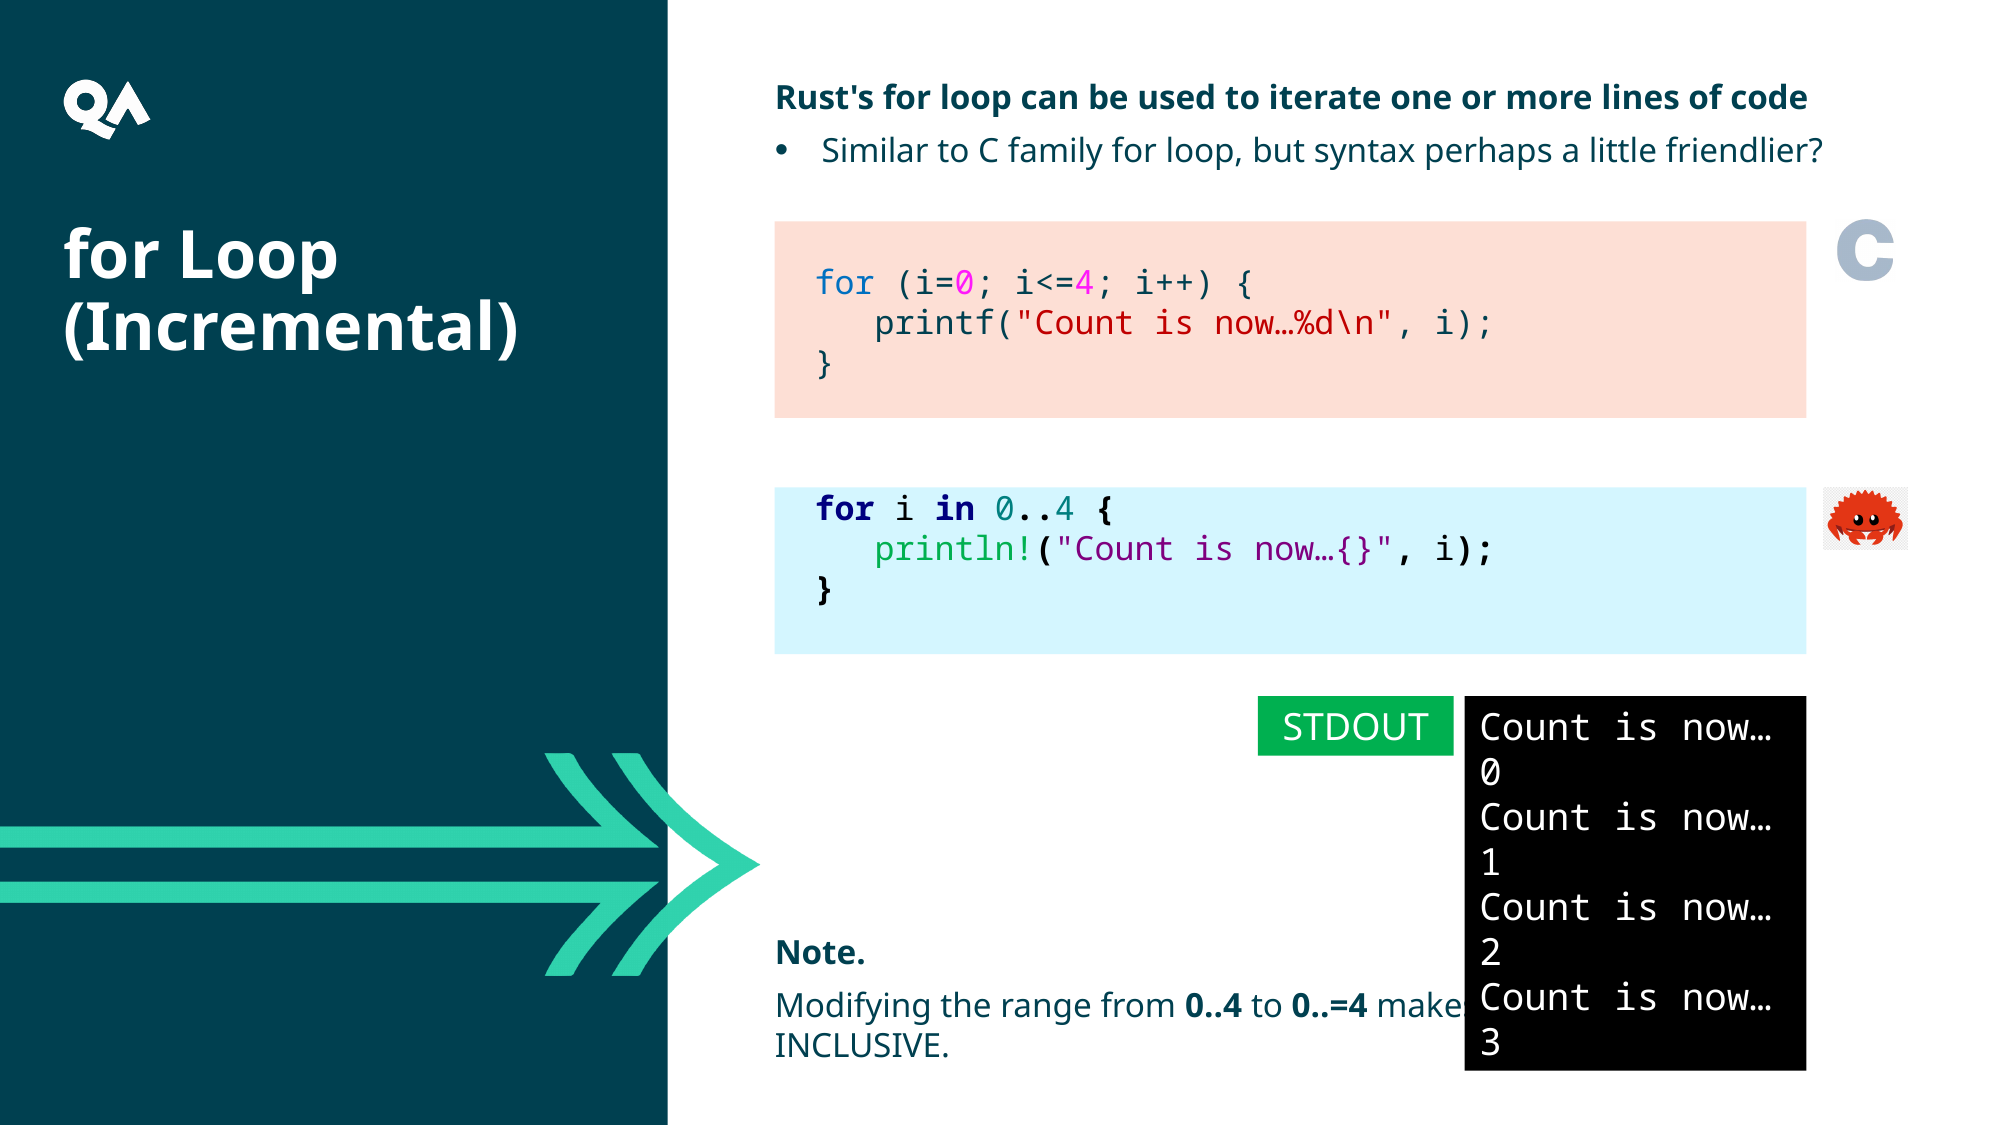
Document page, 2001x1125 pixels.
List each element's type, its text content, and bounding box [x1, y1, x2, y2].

picture [107, 83, 149, 124]
picture [1835, 219, 1896, 282]
text_box for (i=0; i<=4; i++) { printf("Count is now…%d\n", i); } [774, 221, 1807, 418]
text_box for i in 0..4 { println!("Count is now…{}", i); } [774, 487, 1807, 655]
picture [613, 727, 775, 995]
list Rust's for loop can be used to iterate one or more lines of code Similar to C family for loop, but syntax perhaps a little friendlier? Note. Modifying the range from 0..4 to 0..=4 makes the upper number INCLUSIVE. [774, 76, 1937, 748]
picture [64, 80, 114, 139]
picture [1823, 487, 1908, 550]
text_box STDOUT [1257, 696, 1454, 756]
picture [0, 754, 657, 847]
list for Loop (Incremental) [63, 221, 628, 673]
picture [0, 882, 657, 975]
text_box Count is now…0 Count is now…1 Count is now…2 Count is now…3 [1464, 696, 1807, 1071]
